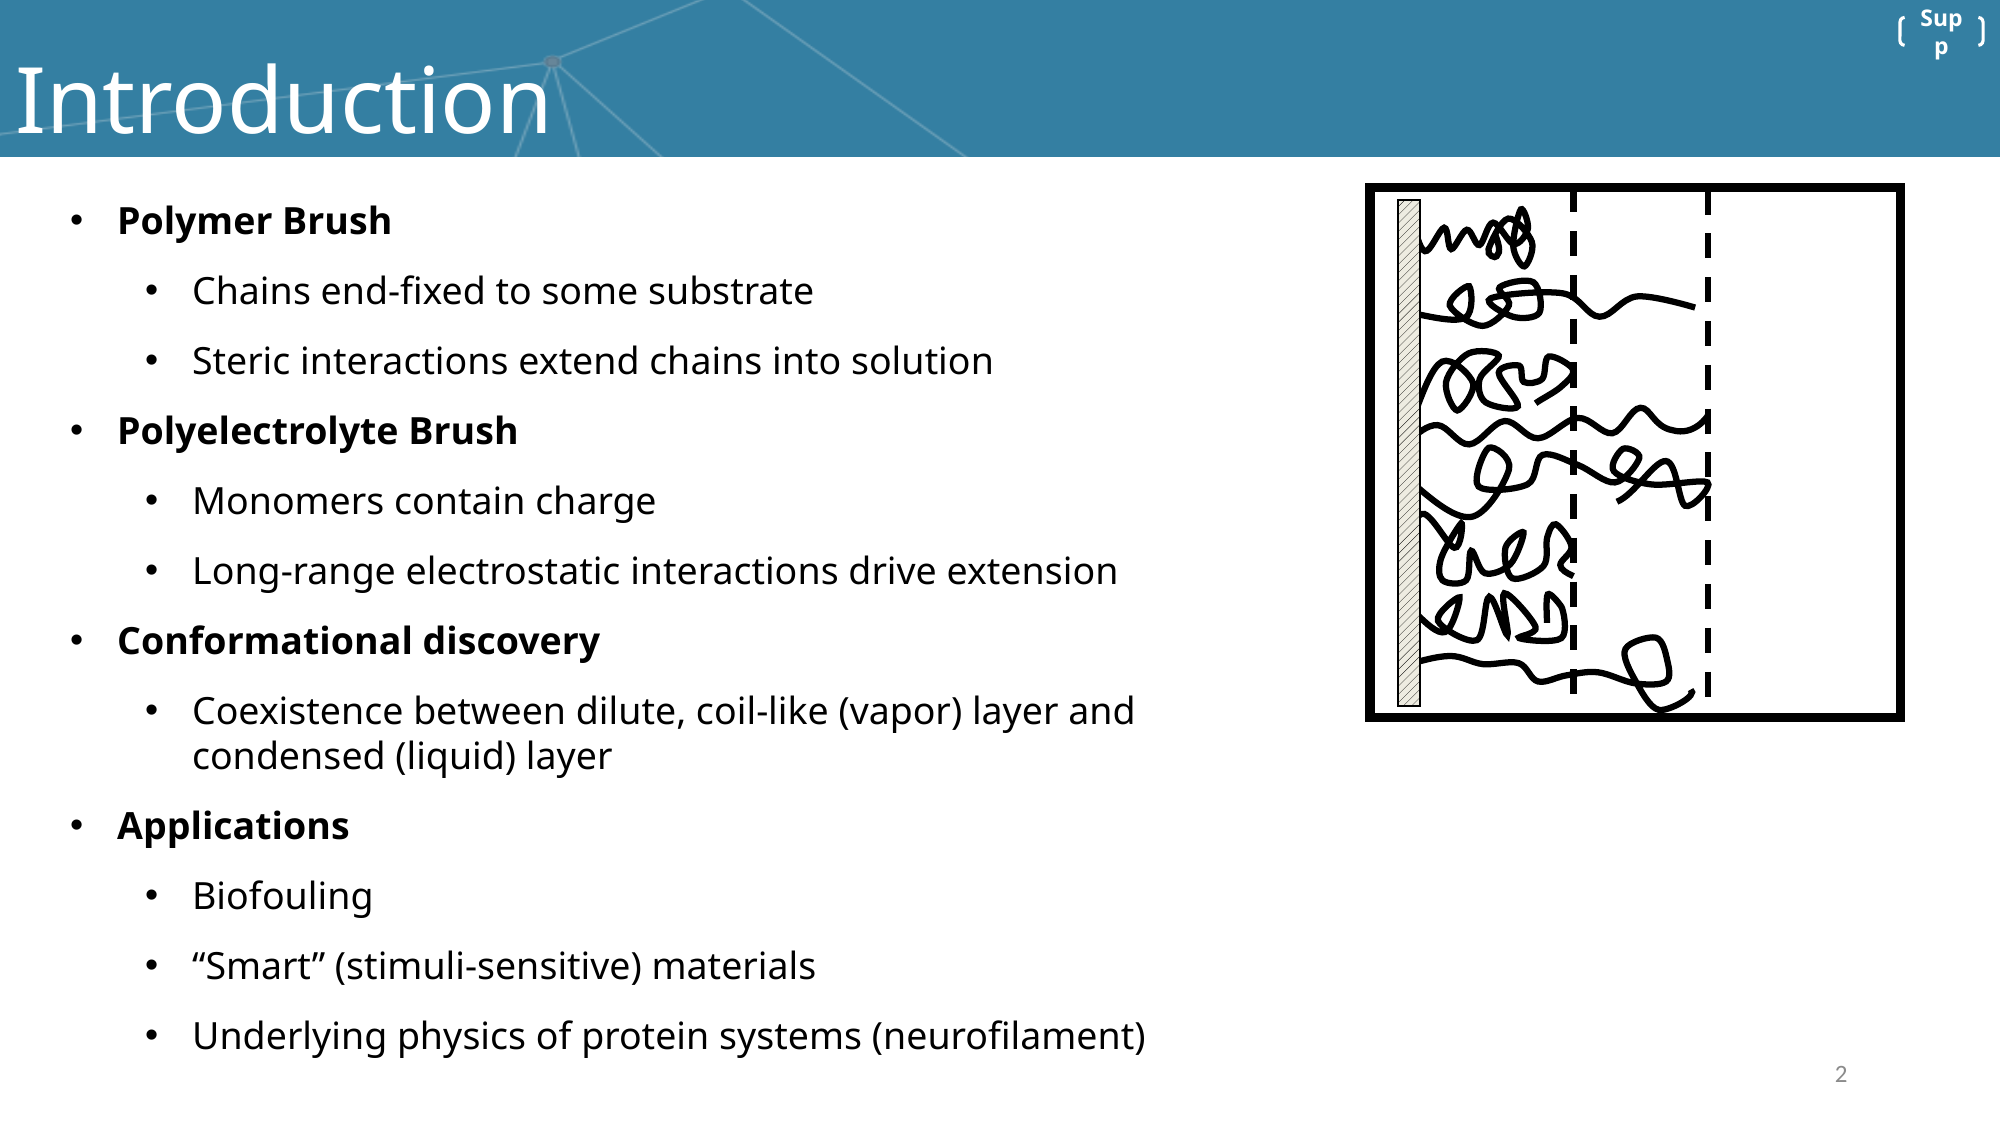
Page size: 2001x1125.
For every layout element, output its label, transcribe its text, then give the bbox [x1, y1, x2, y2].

slide_number 2 [1412, 1042, 1863, 1103]
text_box Polymer Brush Chains end-fixed to some substrate Steric interactions extend chains into solution Polyelectrolyte Brush Monomers contain charge Long-range electrostatic interactions drive extension Conformational discovery Coexistence between dilute, coil-like (vapor) layer and condensed (liquid) layer Applications Biofouling “Smart” (stimuli-sensitive) materials Underlying physics of protein systems (neurofilament) [55, 189, 1201, 1064]
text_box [1370, 187, 1901, 718]
title Introduction [0, 22, 1725, 154]
